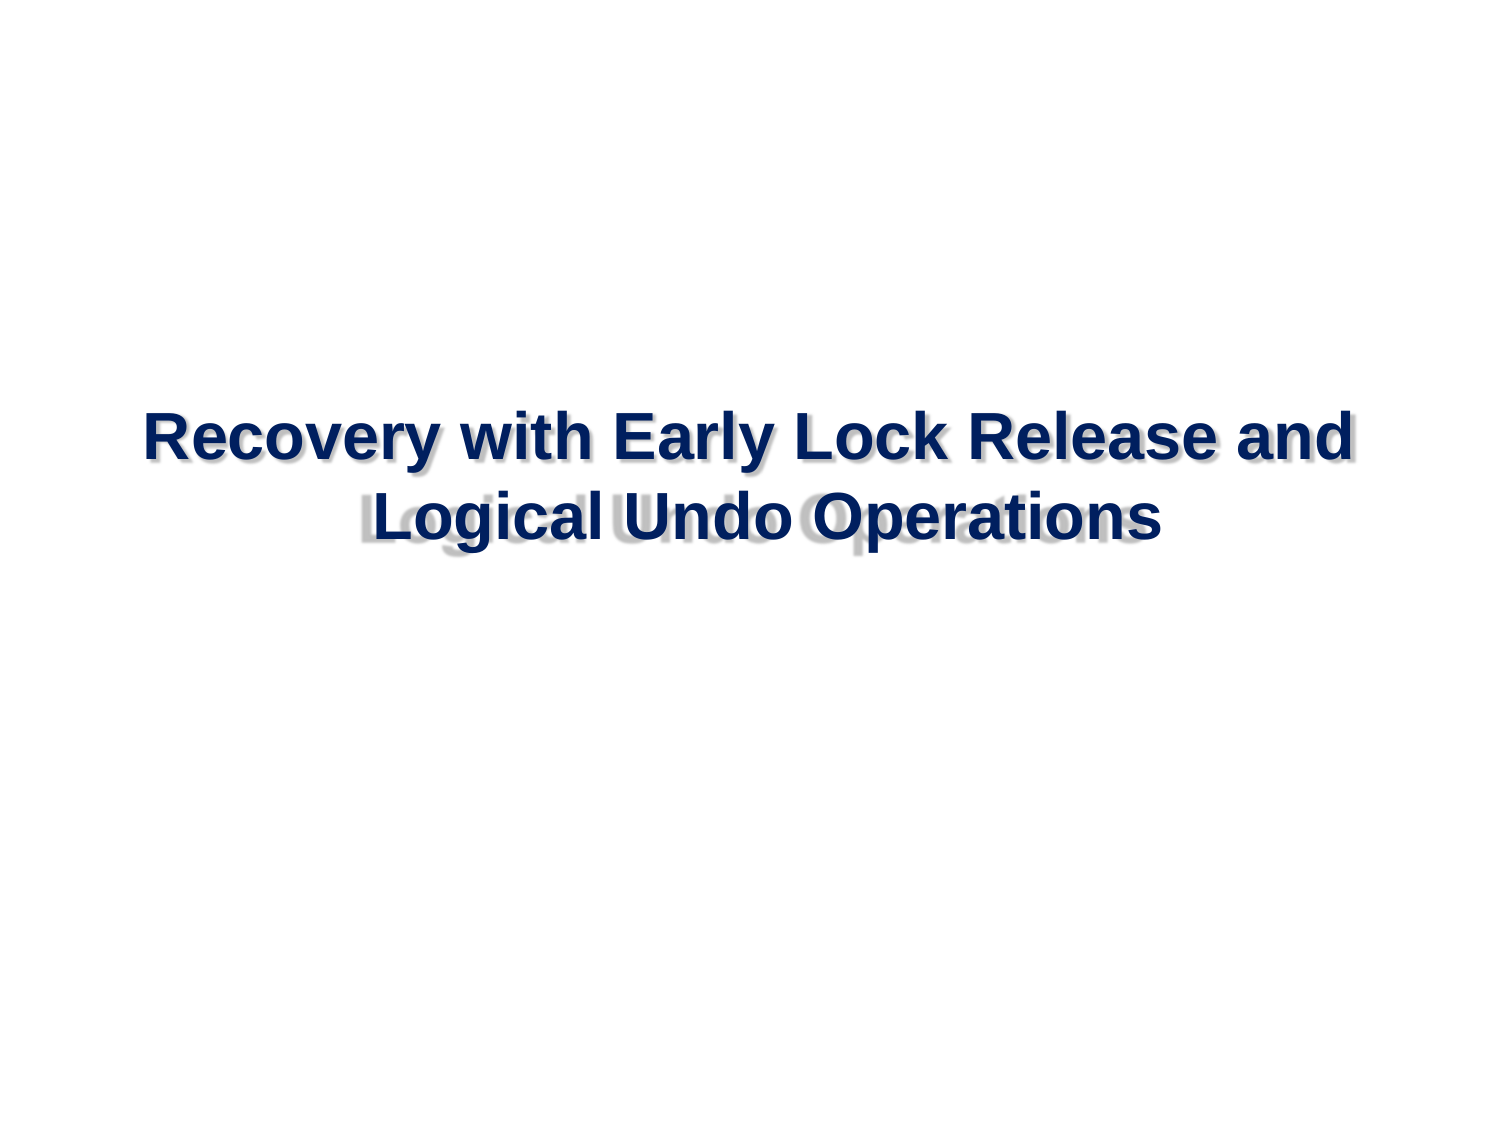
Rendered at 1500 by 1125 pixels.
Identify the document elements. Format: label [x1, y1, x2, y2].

text_box [101, 373, 1422, 602]
